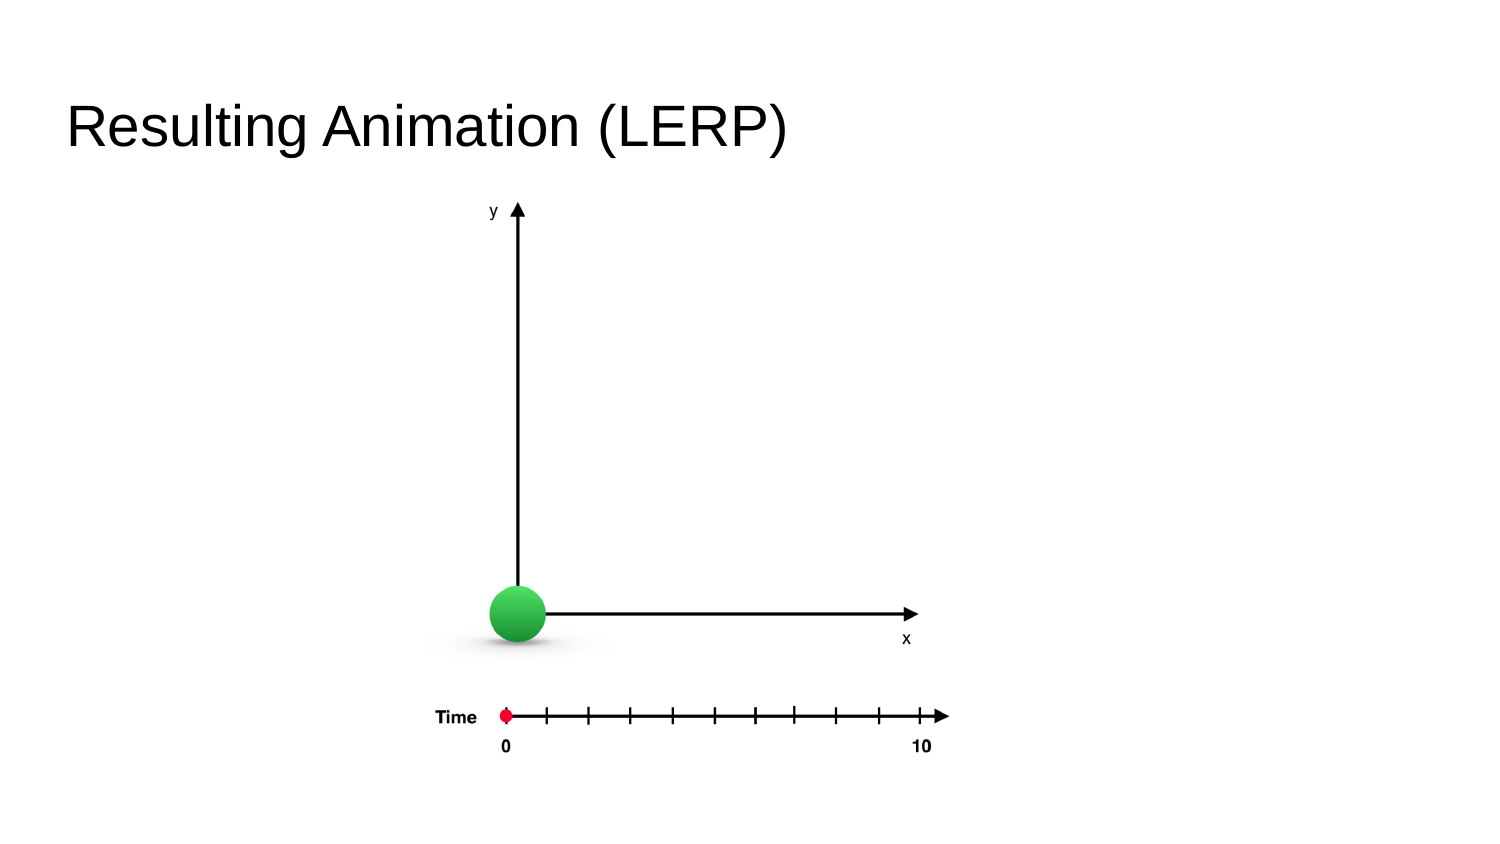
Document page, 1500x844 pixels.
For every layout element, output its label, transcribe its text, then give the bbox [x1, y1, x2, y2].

picture [424, 198, 1112, 804]
title Resulting Animation (LERP) [51, 72, 1449, 167]
